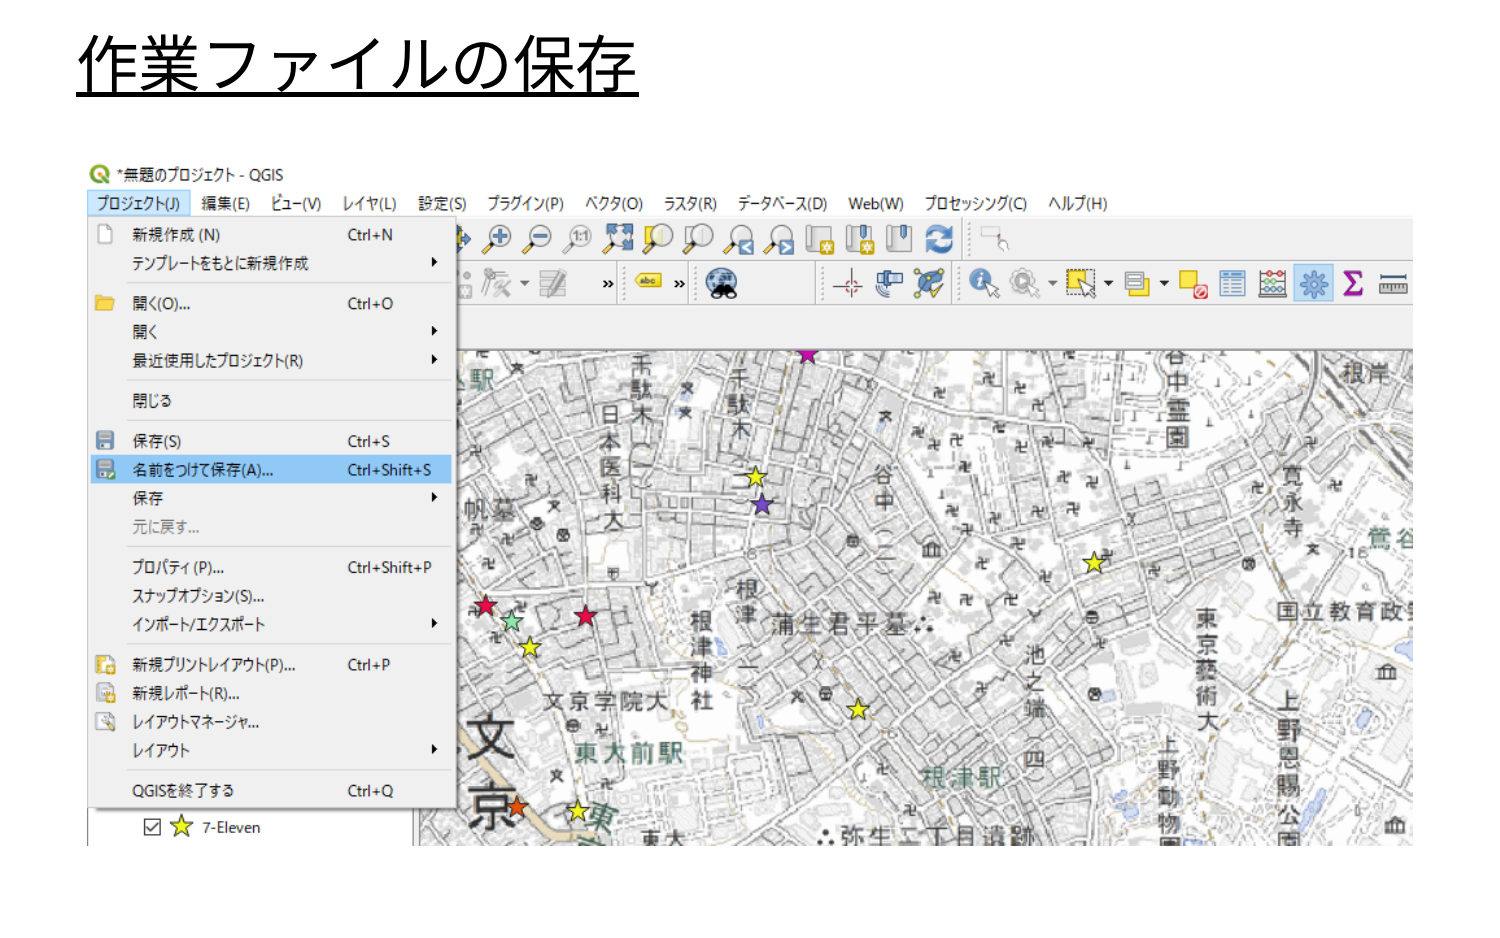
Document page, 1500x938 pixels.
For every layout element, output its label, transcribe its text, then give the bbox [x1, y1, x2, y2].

picture [87, 160, 1413, 846]
title 作業ファイルの保存 [60, 25, 1355, 109]
